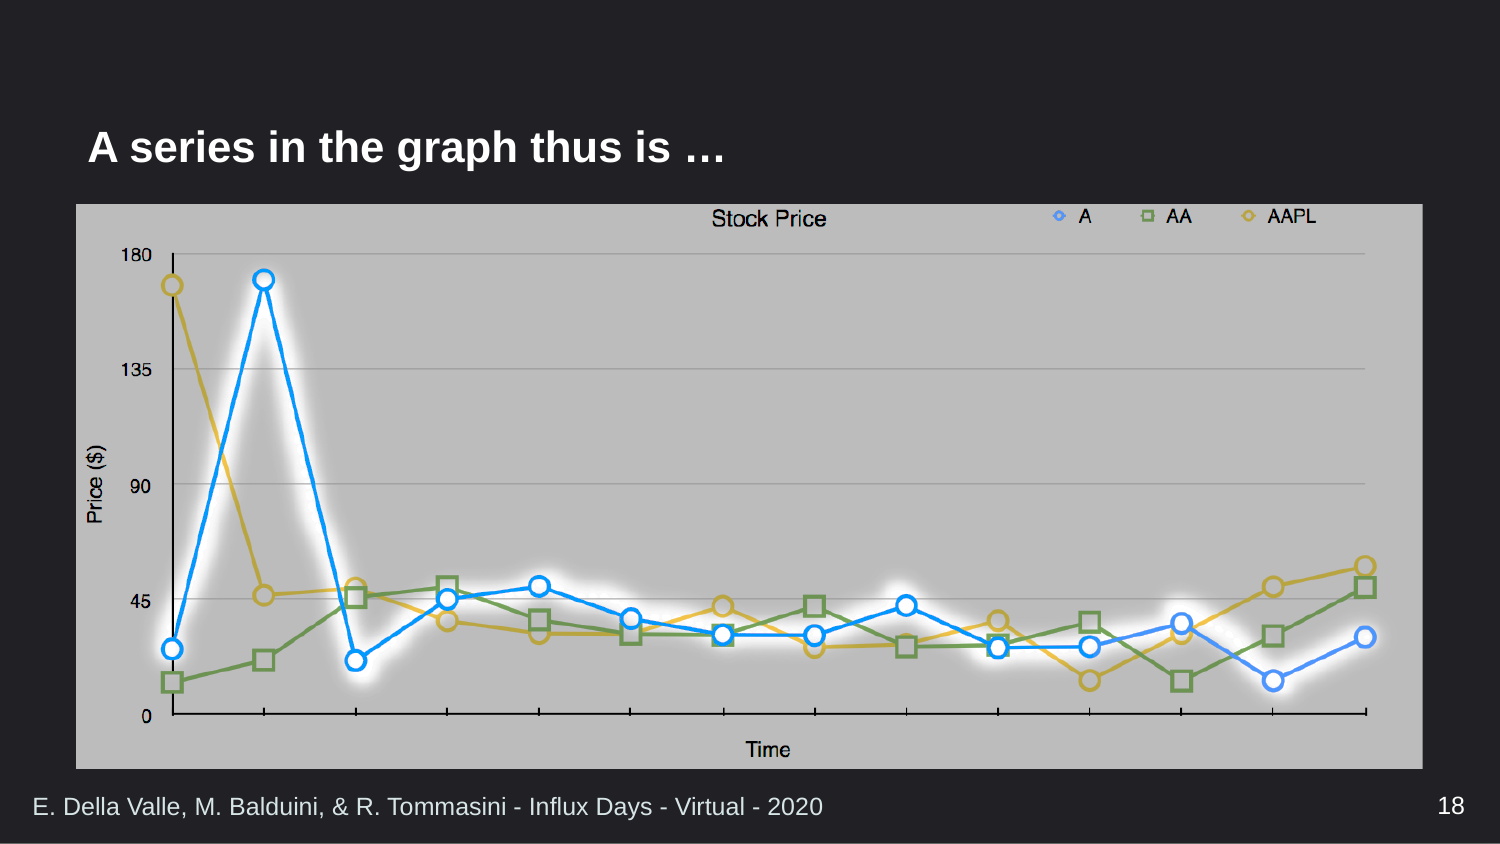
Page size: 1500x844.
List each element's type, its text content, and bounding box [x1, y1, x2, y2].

slide_number 18 [1142, 782, 1481, 828]
title A series in the graph thus is … [76, 99, 1423, 196]
picture [75, 203, 1423, 769]
footer E. Della Valle, M. Balduini, & R. Tommasini - Influx Days - Virtual - 2020 [17, 783, 1135, 828]
